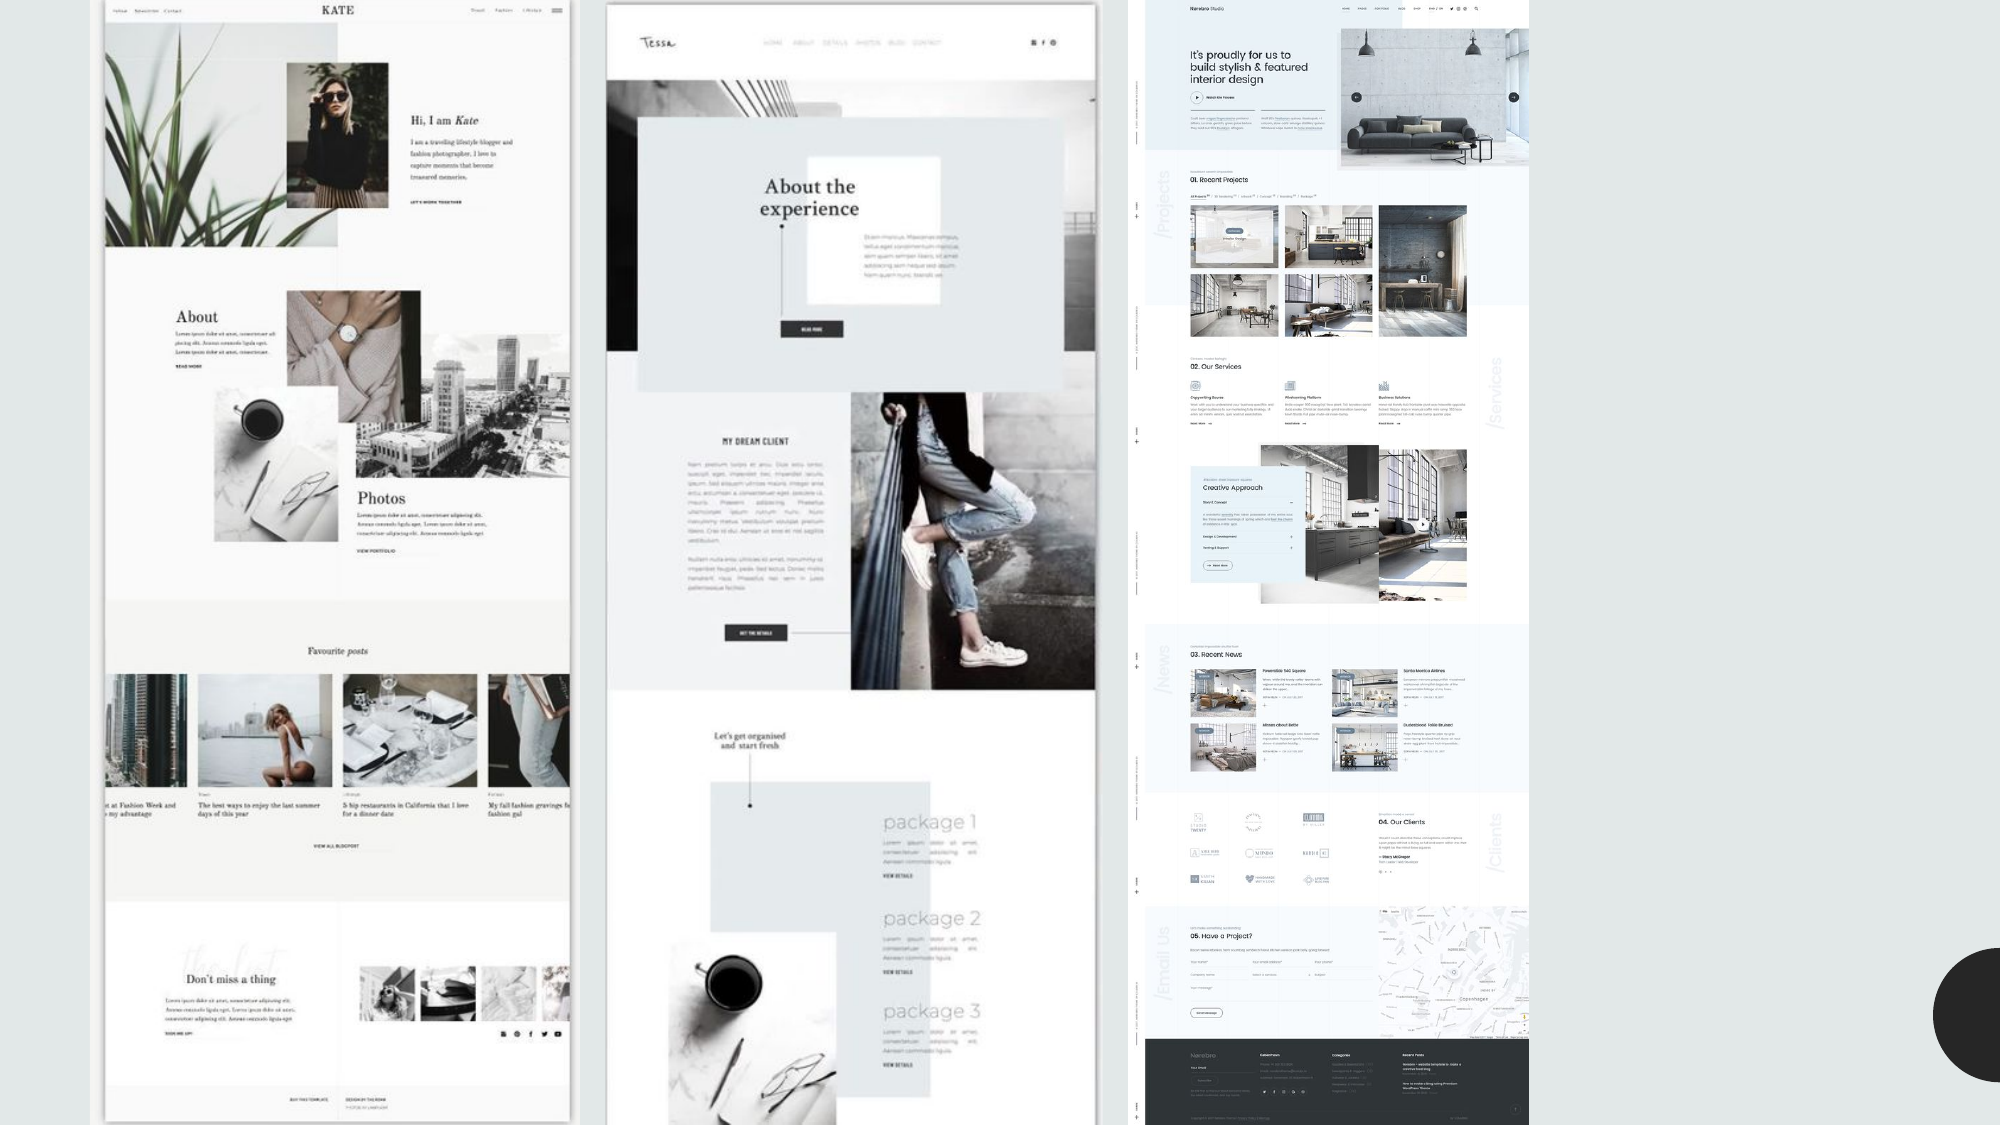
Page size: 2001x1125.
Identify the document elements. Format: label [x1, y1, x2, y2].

picture [605, 0, 1103, 1125]
picture [89, 0, 580, 1125]
picture [1128, 0, 1529, 1125]
